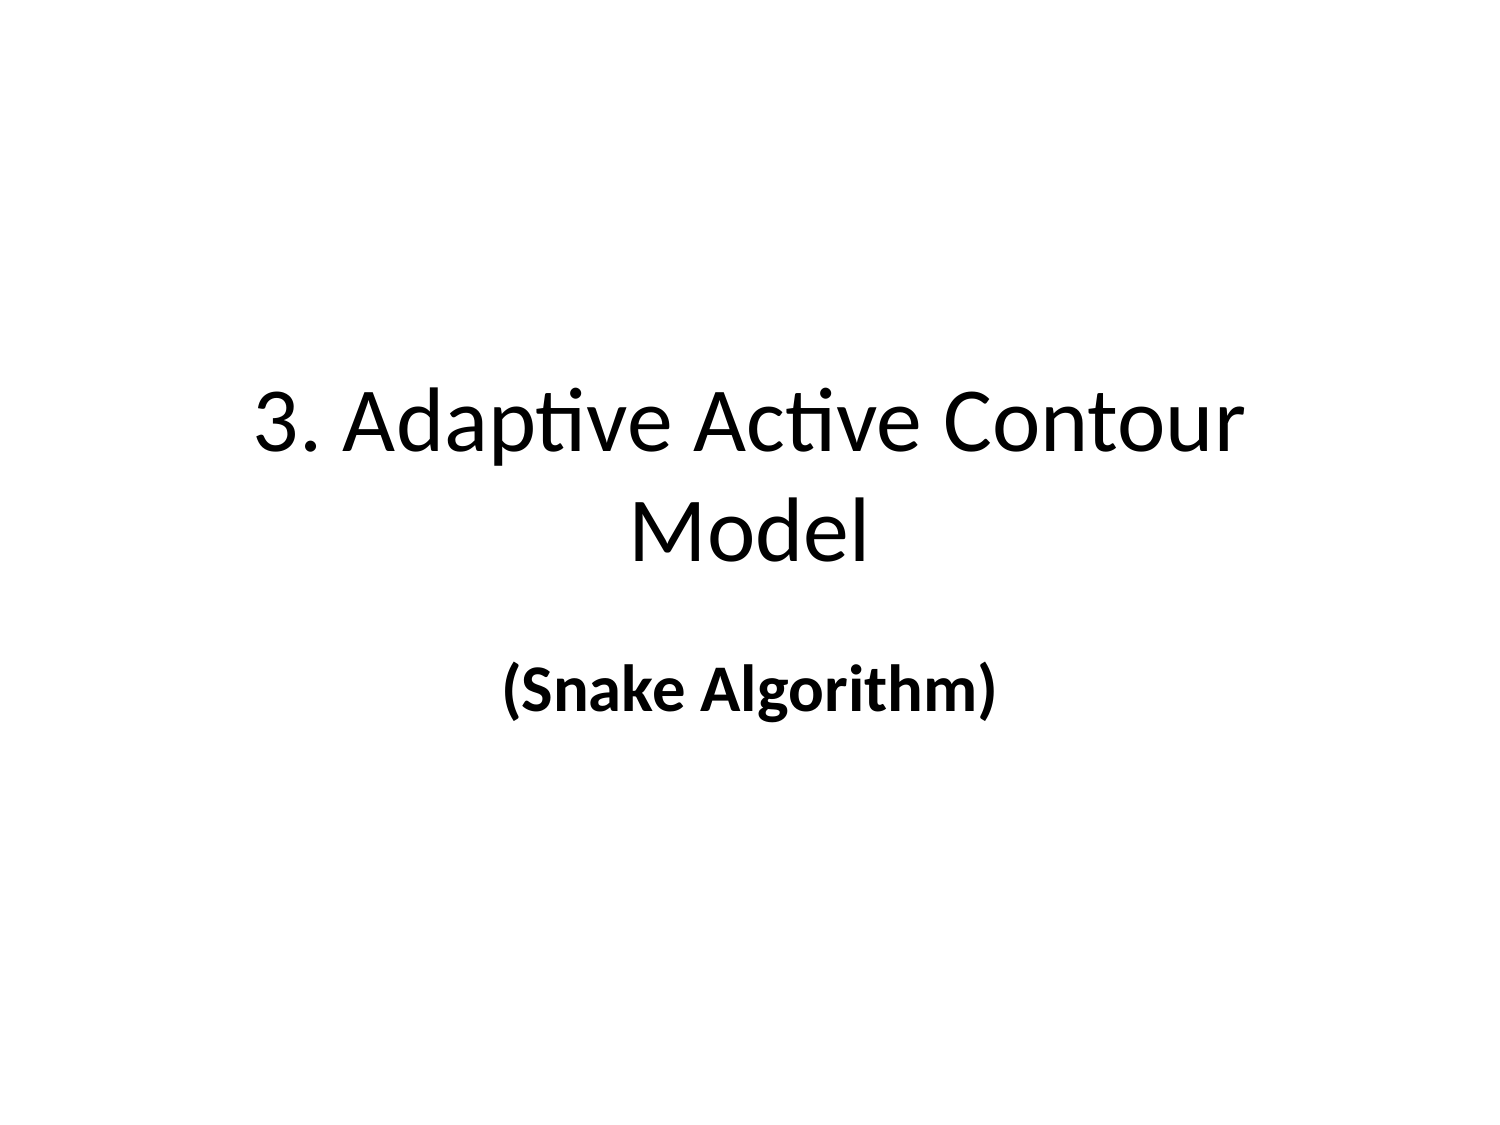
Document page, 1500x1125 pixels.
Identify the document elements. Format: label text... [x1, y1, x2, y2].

subtitle (Snake Algorithm) [225, 637, 1275, 925]
title 3. Adaptive Active Contour Model [112, 349, 1388, 591]
